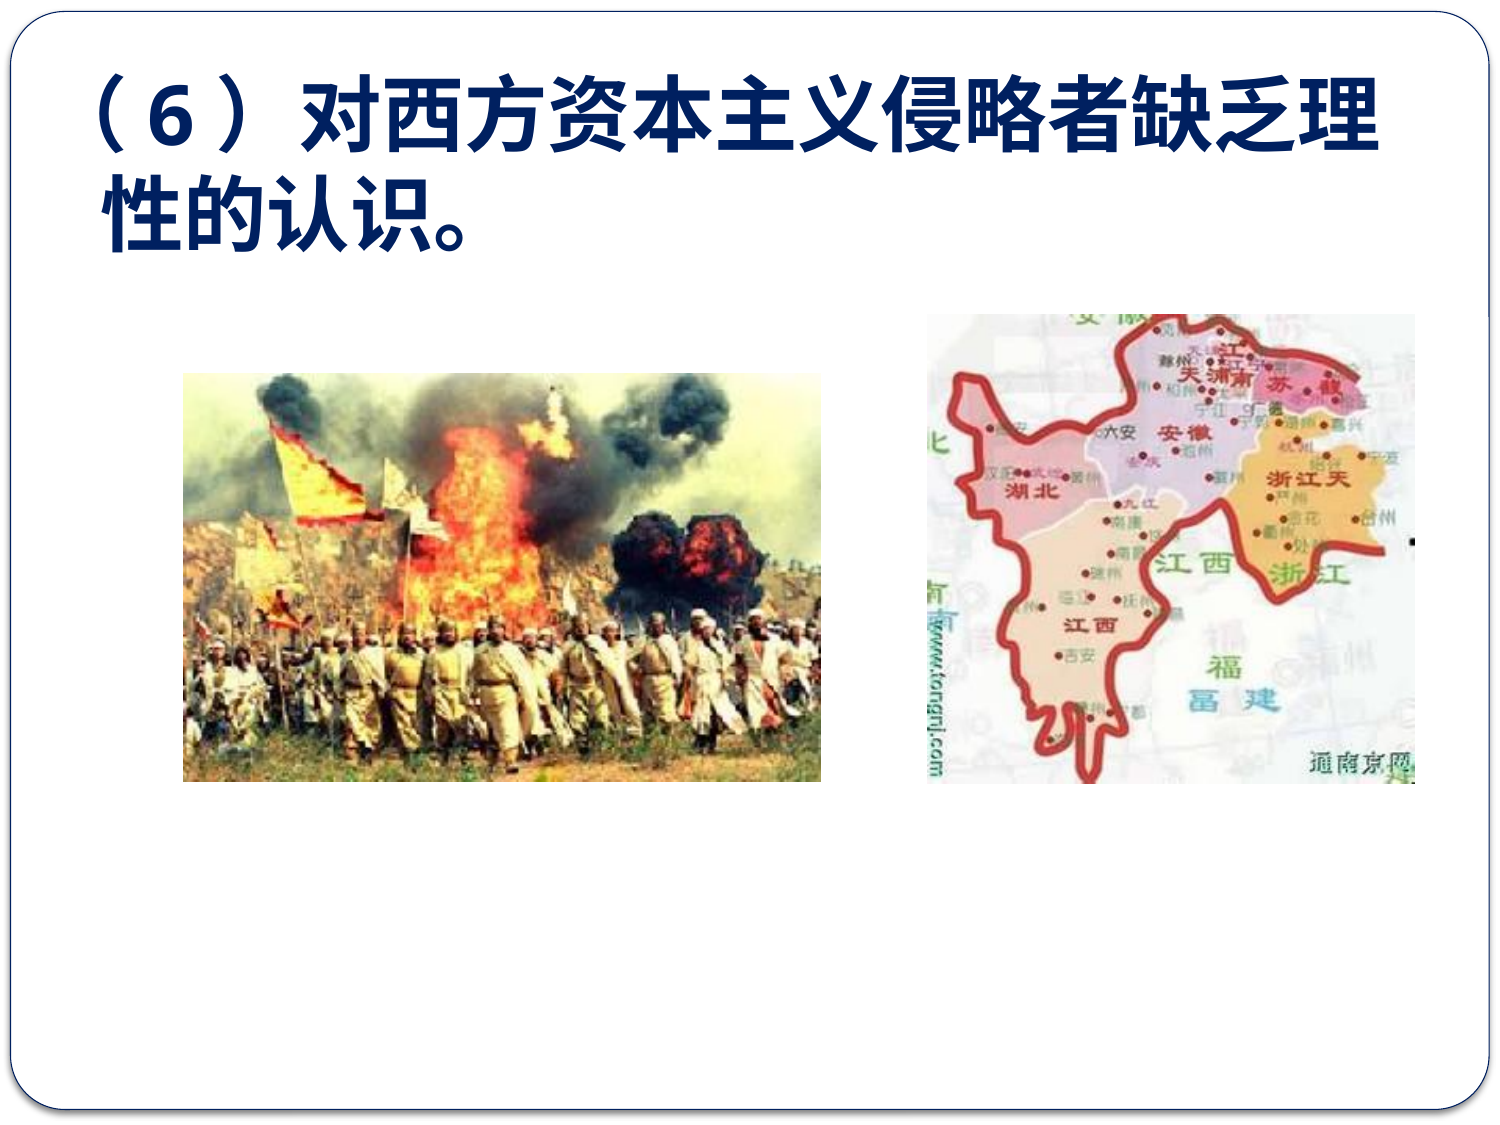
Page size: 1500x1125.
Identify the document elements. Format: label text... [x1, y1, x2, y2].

text_box （6）对西方资本主义侵略者缺乏理性的认识。 [29, 54, 1436, 263]
picture [926, 314, 1415, 784]
picture [182, 373, 821, 782]
